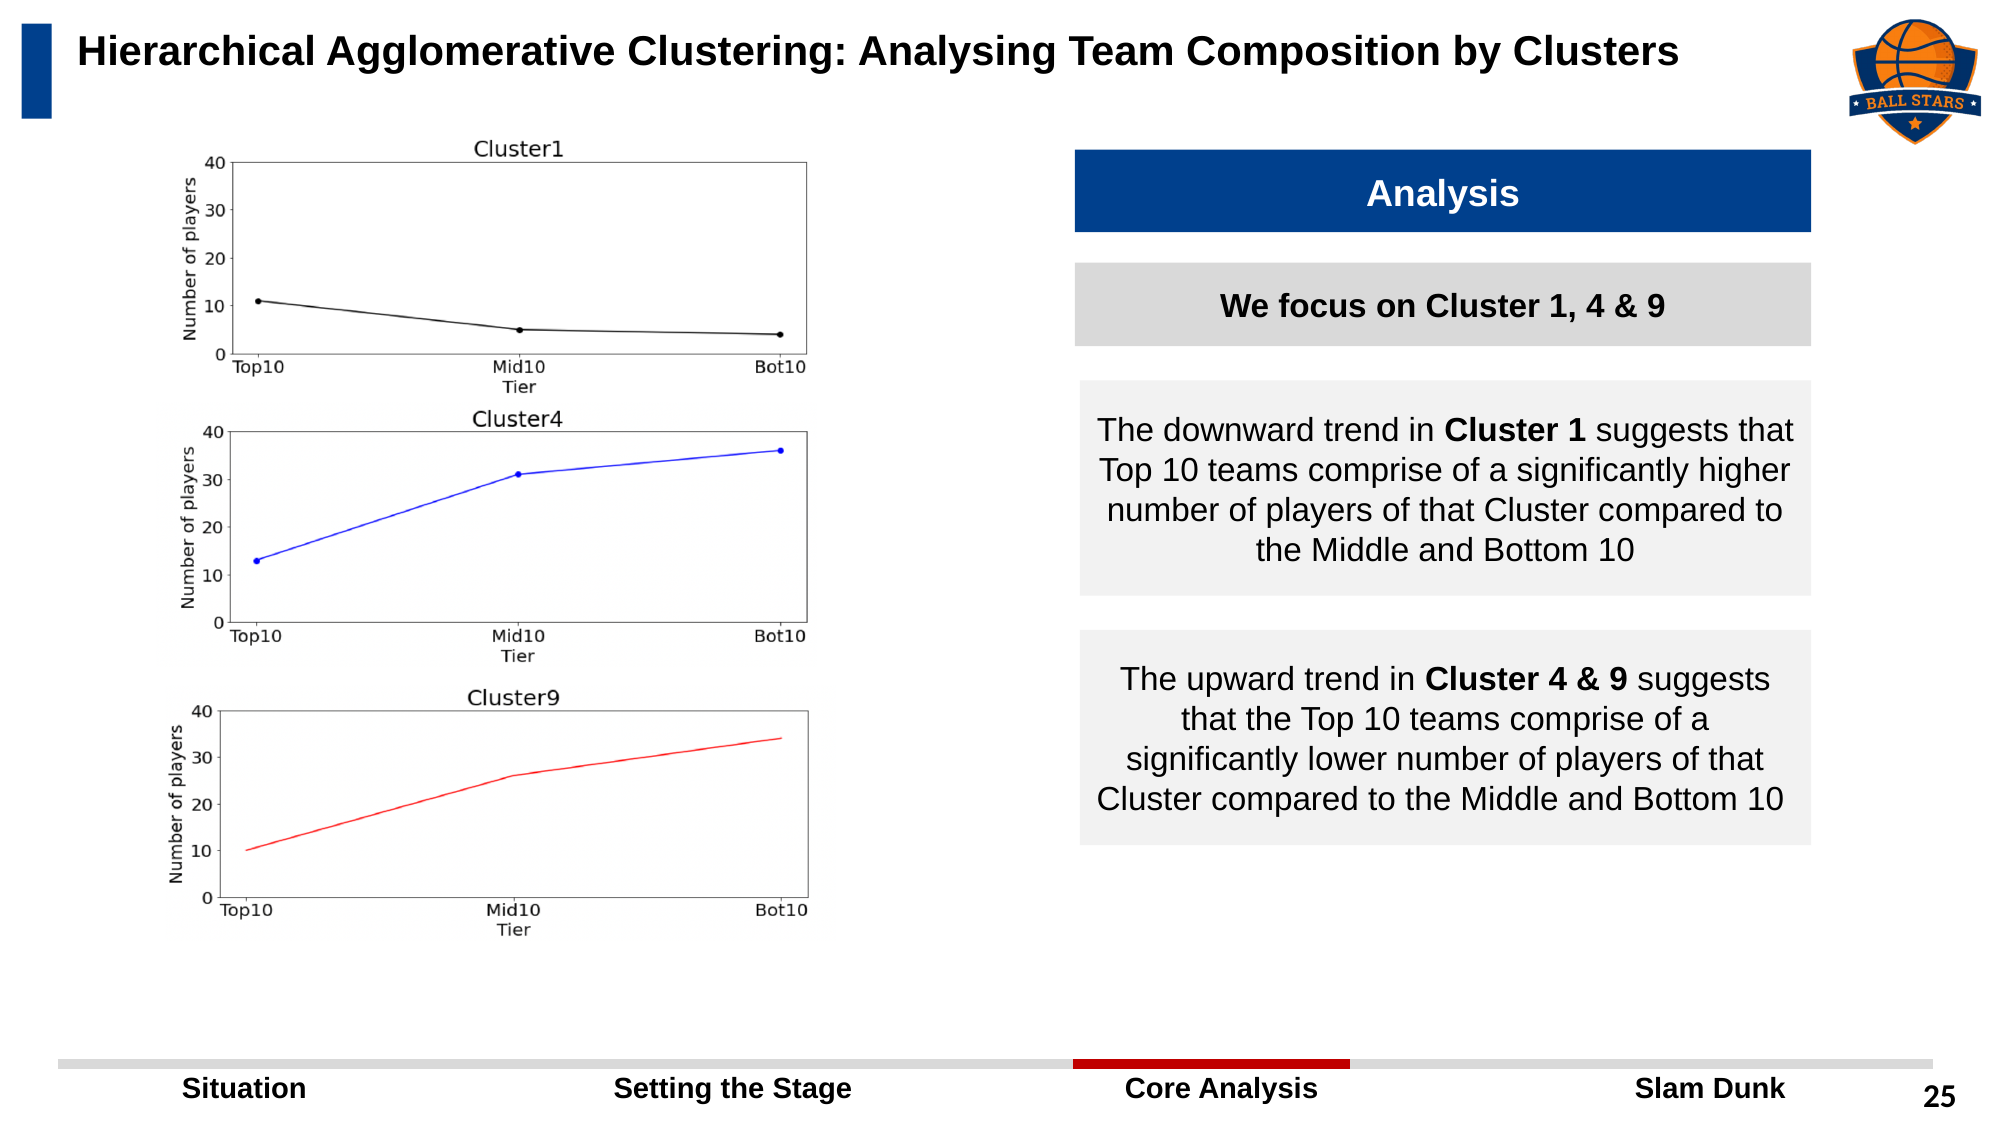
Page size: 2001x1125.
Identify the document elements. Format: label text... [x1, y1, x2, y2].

text_box Analysis [1074, 149, 1812, 233]
text_box The downward trend in Cluster 1 suggests that Top 10 teams comprise of a significantly higher number of players of that Cluster compared to the Middle and Bottom 10 [1079, 379, 1812, 597]
picture [156, 402, 817, 667]
picture [178, 134, 849, 398]
text_box Hierarchical Agglomerative Clustering: Analysing Team Composition by Clusters [62, 16, 1827, 82]
text_box We focus on Cluster 1, 4 & 9 [1074, 262, 1812, 347]
text_box The upward trend in Cluster 4 & 9 suggests that the Top 10 teams comprise of a significantly lower number of players of that Cluster compared to the Middle and Bottom 10 [1079, 629, 1812, 846]
picture [1828, 0, 2000, 161]
picture [165, 685, 836, 941]
